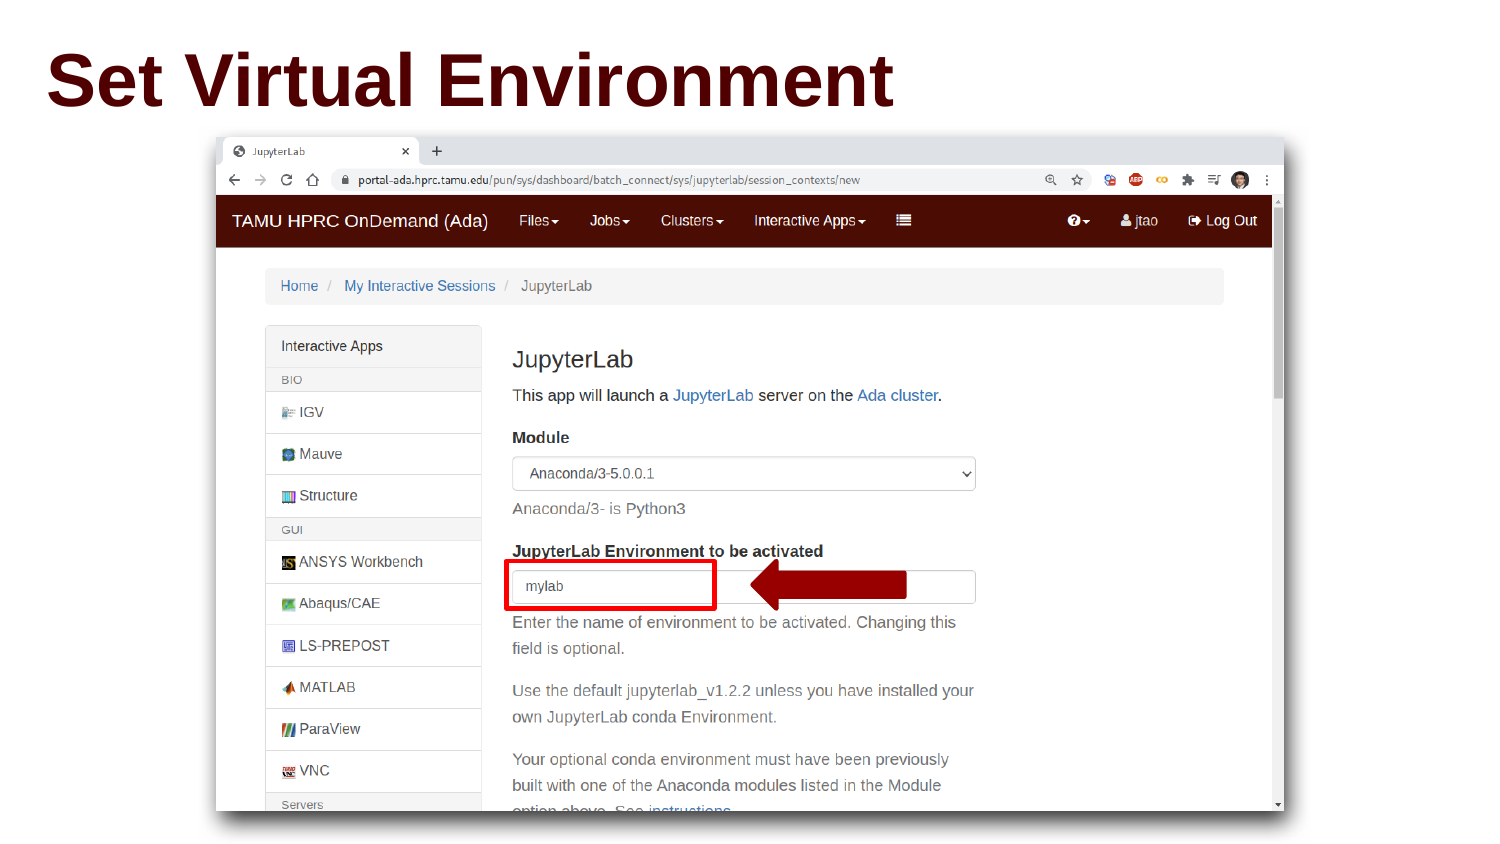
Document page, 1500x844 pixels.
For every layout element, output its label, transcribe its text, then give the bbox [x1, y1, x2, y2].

picture [216, 136, 1284, 811]
title Set Virtual Environment [31, 16, 1469, 111]
